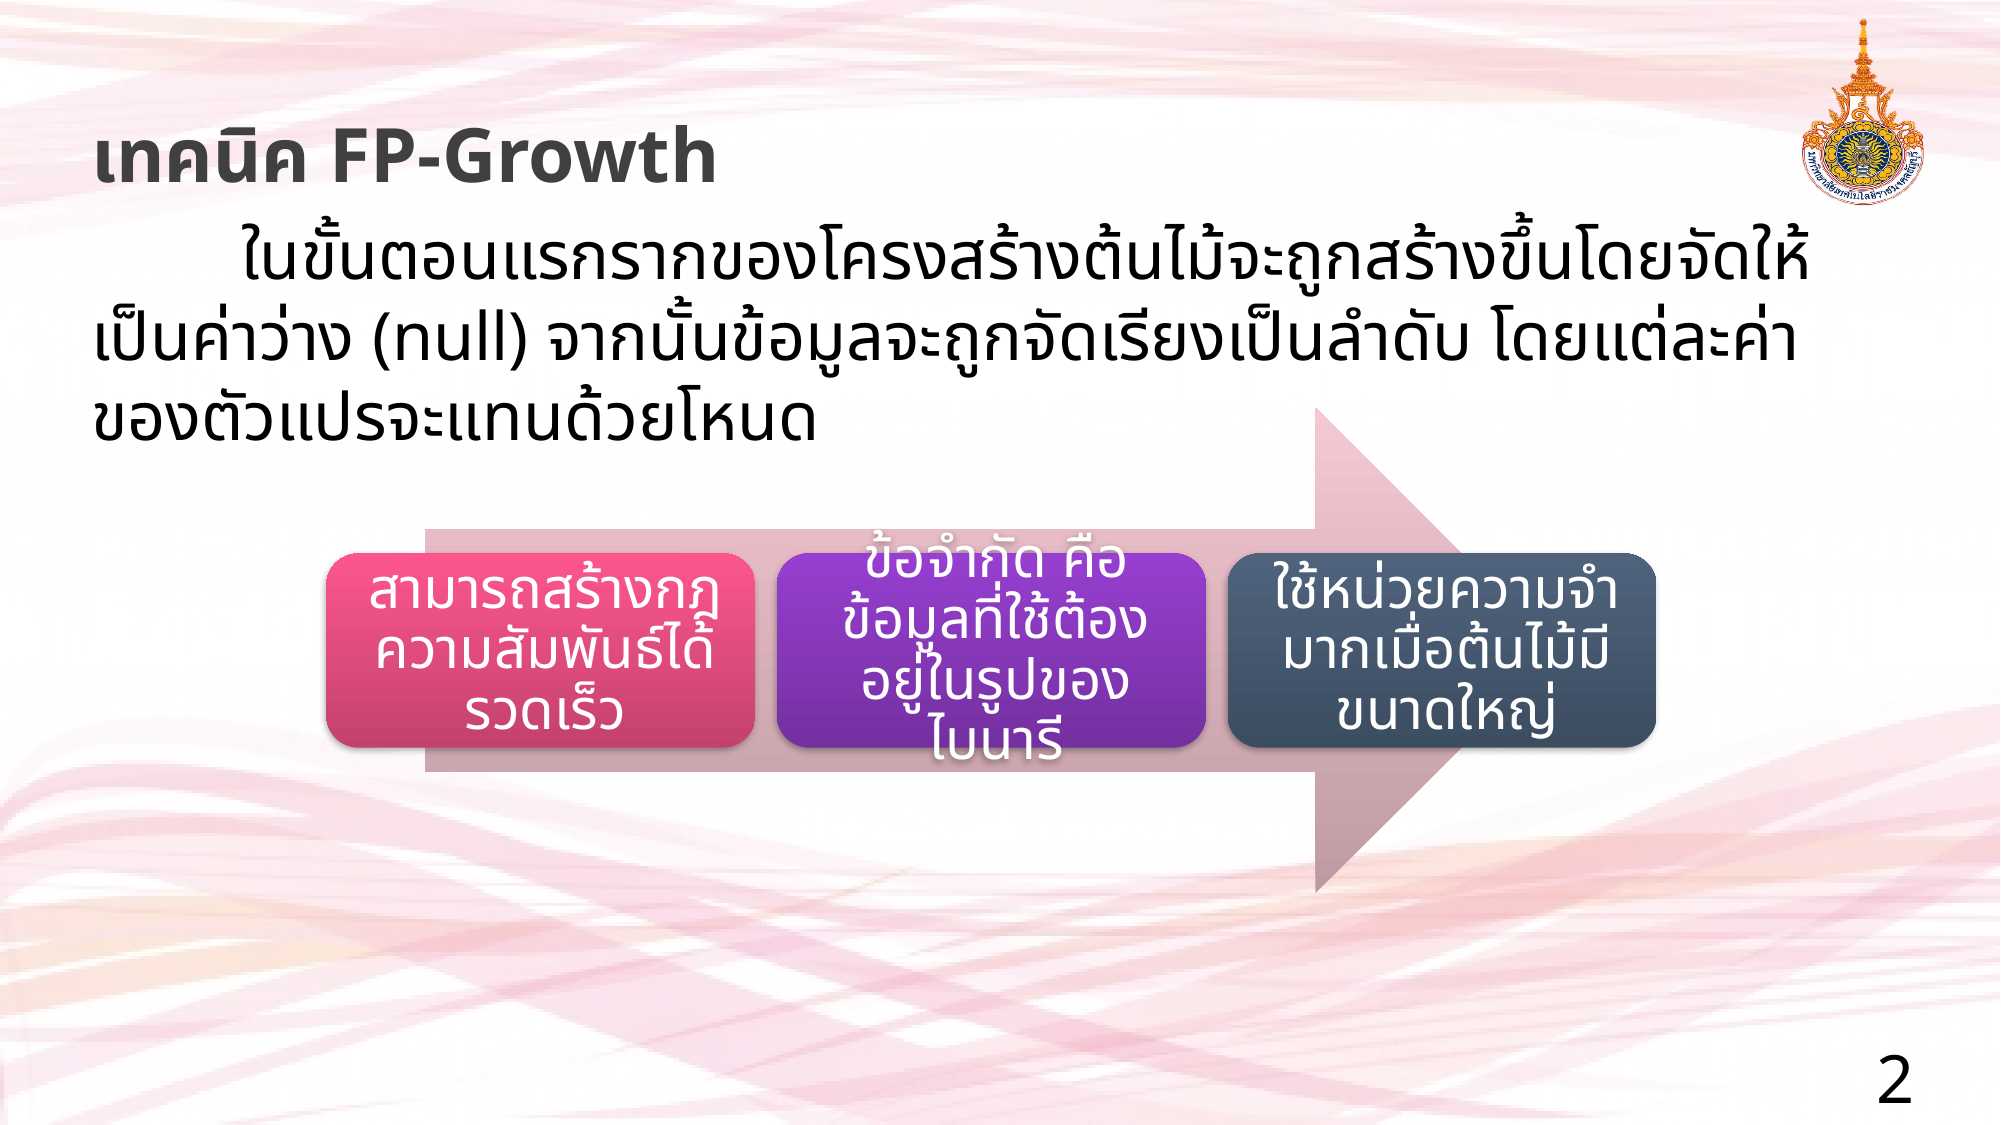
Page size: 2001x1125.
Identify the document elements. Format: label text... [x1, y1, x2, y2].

text_box 21 [1861, 1029, 1963, 1125]
text_box ในขั้นตอนแรกรากของโครงสร้างต้นไม้จะถูกสร้างขึ้นโดยจัดให้เป็นค่าว่าง (null) จากนั้นข้อมูลจะถูกจัดเรียงเป็นลำดับ โดยแต่ละค่าของตัวแปรจะแทนด้วยโหนด [76, 205, 1877, 461]
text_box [324, 407, 1659, 894]
picture [0, 0, 2001, 1125]
title เทคนิค FP-Growth [76, 67, 1738, 205]
